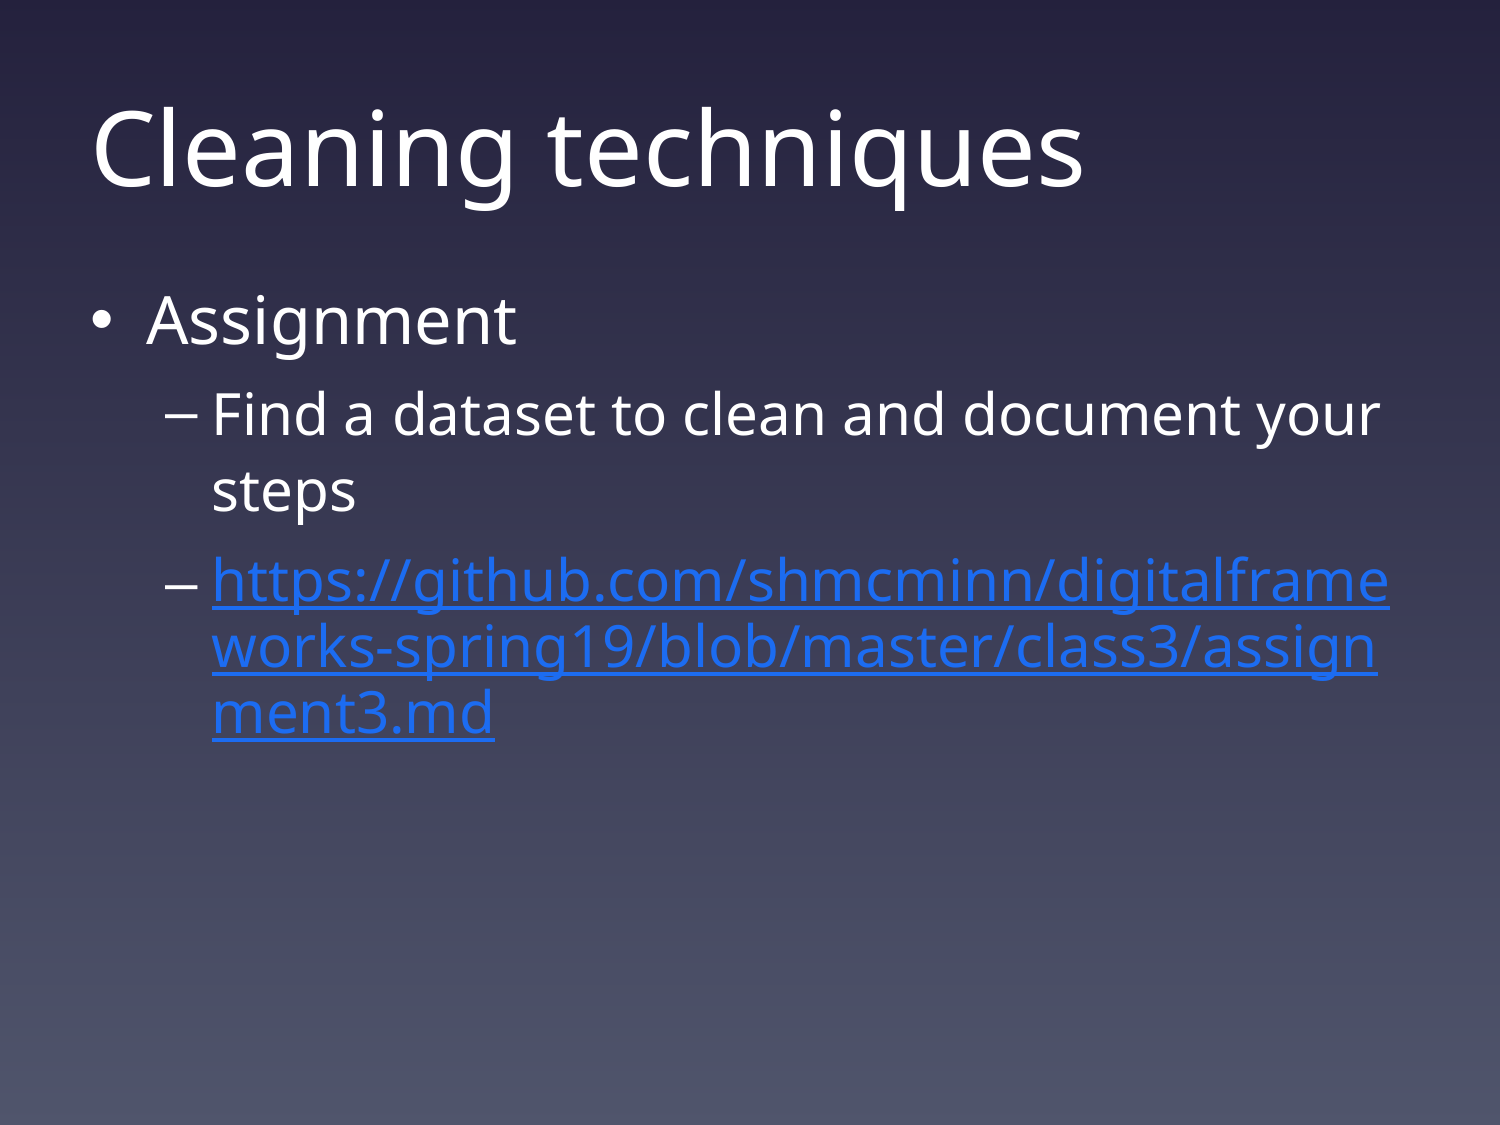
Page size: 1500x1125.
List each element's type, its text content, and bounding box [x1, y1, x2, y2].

title Cleaning techniques [75, 75, 1425, 262]
list Assignment Find a dataset to clean and document your steps https://github.com/shmcminn/digitalframeworks-spring19/blob/master/class3/assignment3.md [75, 262, 1425, 1005]
